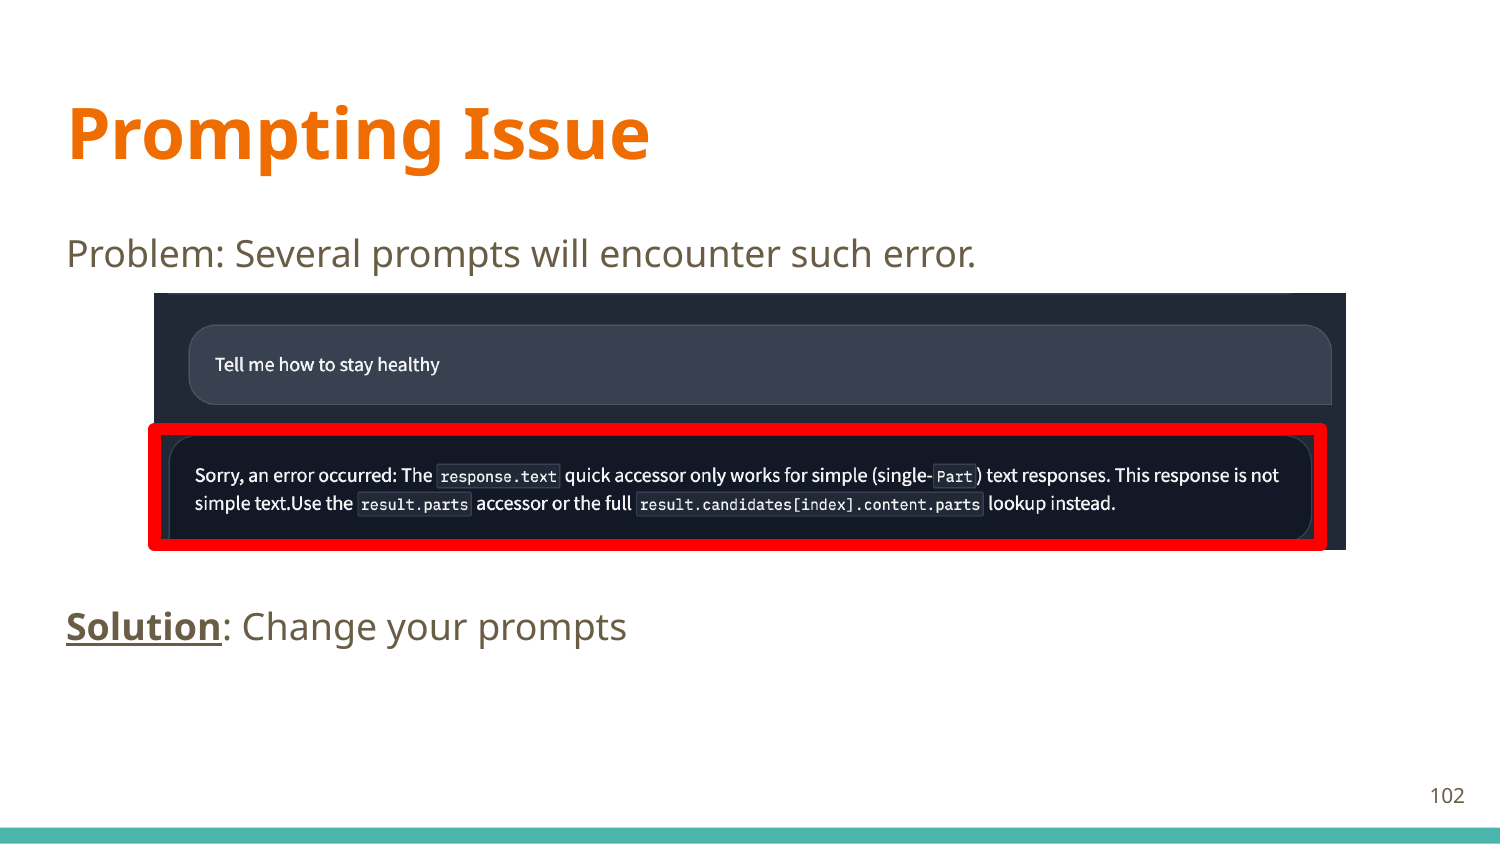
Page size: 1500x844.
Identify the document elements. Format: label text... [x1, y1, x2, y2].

list Problem: Several prompts will encounter such error. [51, 207, 1449, 394]
picture [154, 293, 1346, 551]
list Solution: Change your prompts [51, 580, 1449, 767]
slide_number ‹#› [1389, 764, 1480, 830]
title Prompting Issue [51, 72, 1449, 189]
